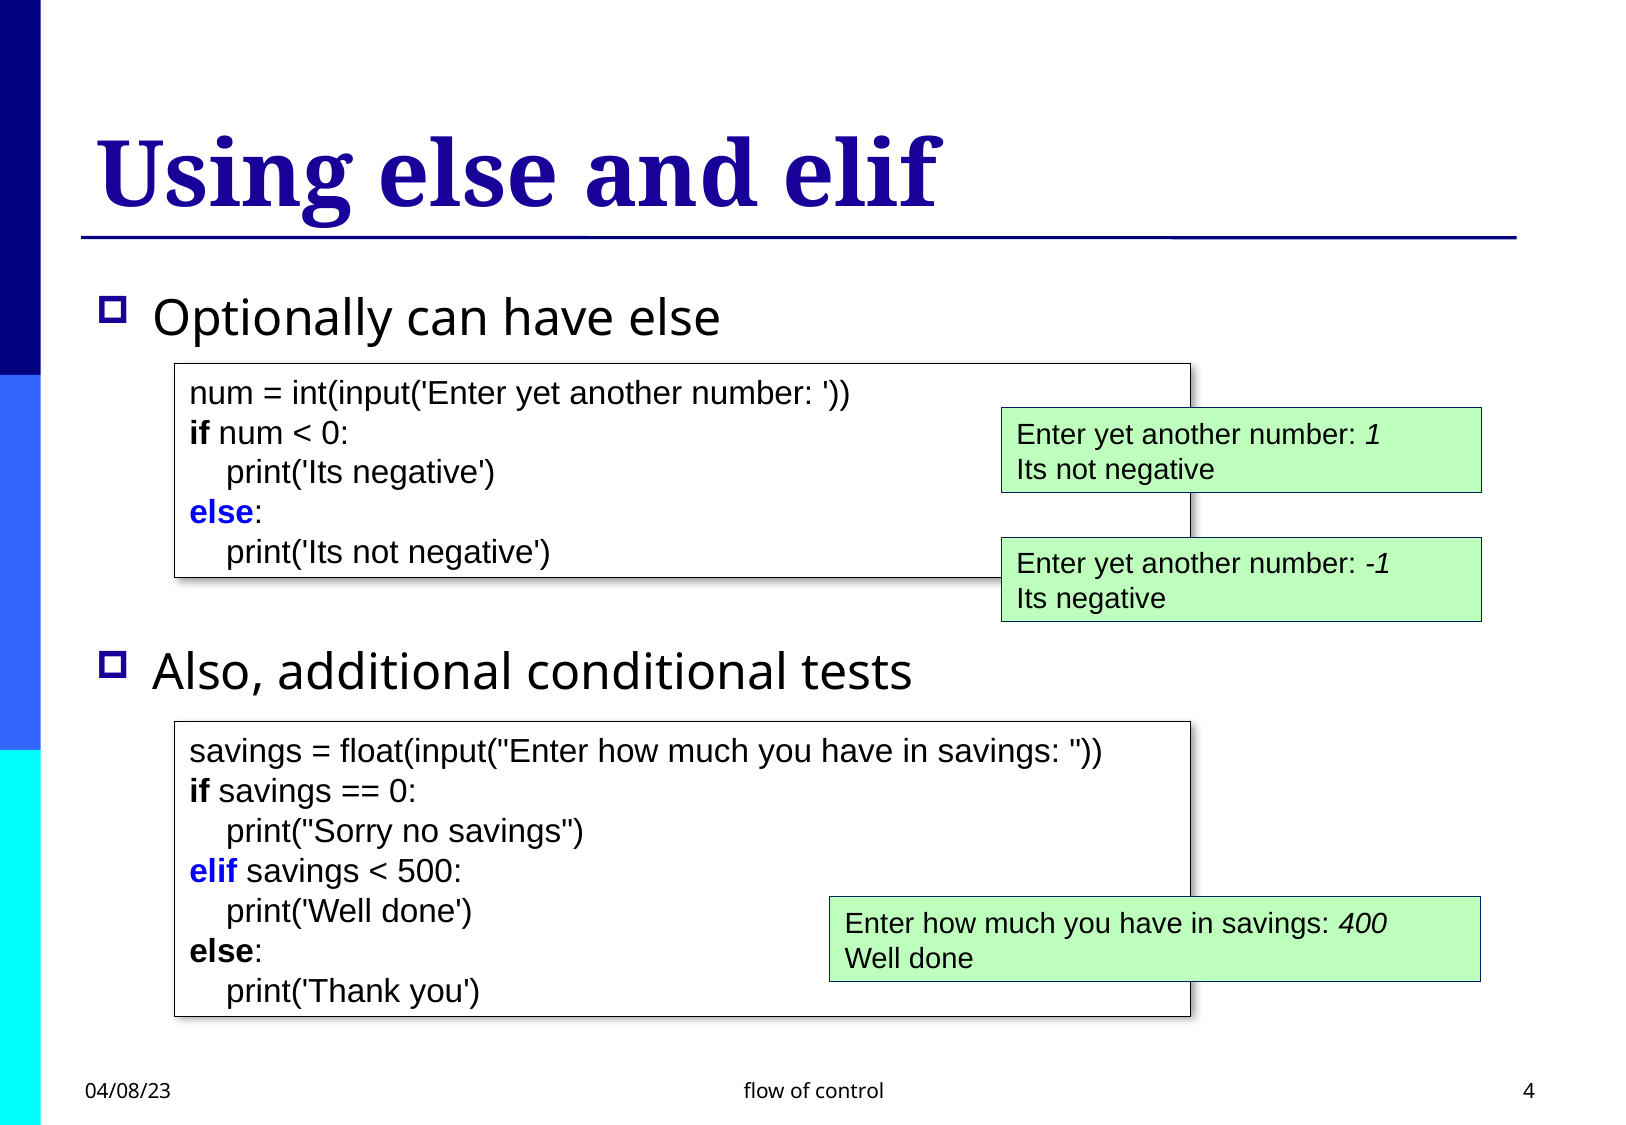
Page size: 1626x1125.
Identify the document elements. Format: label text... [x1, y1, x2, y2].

slide_number 4 [1170, 1070, 1550, 1125]
text_box Enter how much you have in savings: 400 Well done [829, 896, 1481, 982]
text_box savings = float(input("Enter how much you have in savings: ")) if savings == 0: print("Sorry no savings") elif savings < 500: print('Well done') else: print('Thank you') [174, 721, 1191, 1017]
text_box Enter yet another number: 1 Its not negative [1001, 407, 1482, 493]
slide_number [70, 1070, 450, 1125]
footer flow of control [556, 1070, 1071, 1125]
text_box num = int(input('Enter yet another number: ')) if num < 0: print('Its negative') else: print('Its not negative') [174, 363, 1191, 578]
text_box Enter yet another number: -1 Its negative [1001, 537, 1482, 622]
list Optionally can have else Also, additional conditional tests [81, 262, 1544, 1006]
title Using else and elif [81, 45, 1544, 233]
